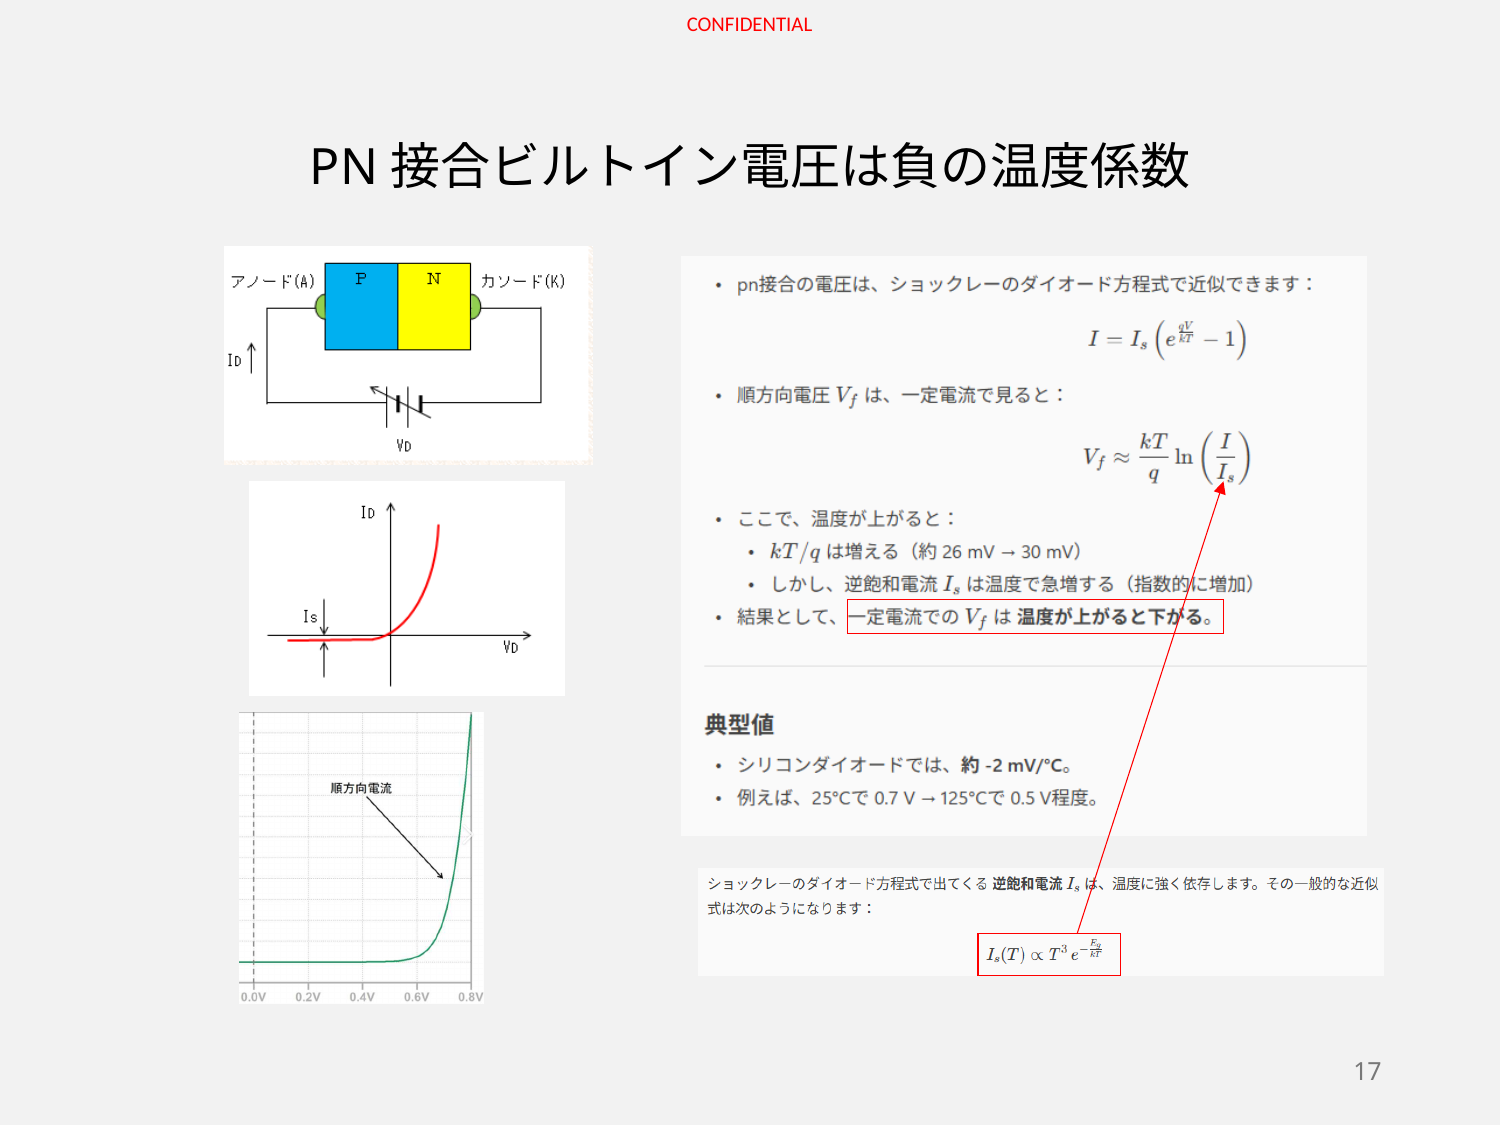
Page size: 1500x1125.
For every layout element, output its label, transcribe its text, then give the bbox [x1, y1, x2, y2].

picture [249, 480, 566, 696]
picture [698, 867, 1385, 977]
slide_number 17 [1059, 1042, 1397, 1103]
picture [224, 246, 594, 465]
picture [238, 711, 484, 1004]
title PN接合ビルトイン電圧は負の温度係数 [103, 59, 1397, 278]
picture [681, 256, 1368, 837]
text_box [1076, 480, 1225, 934]
